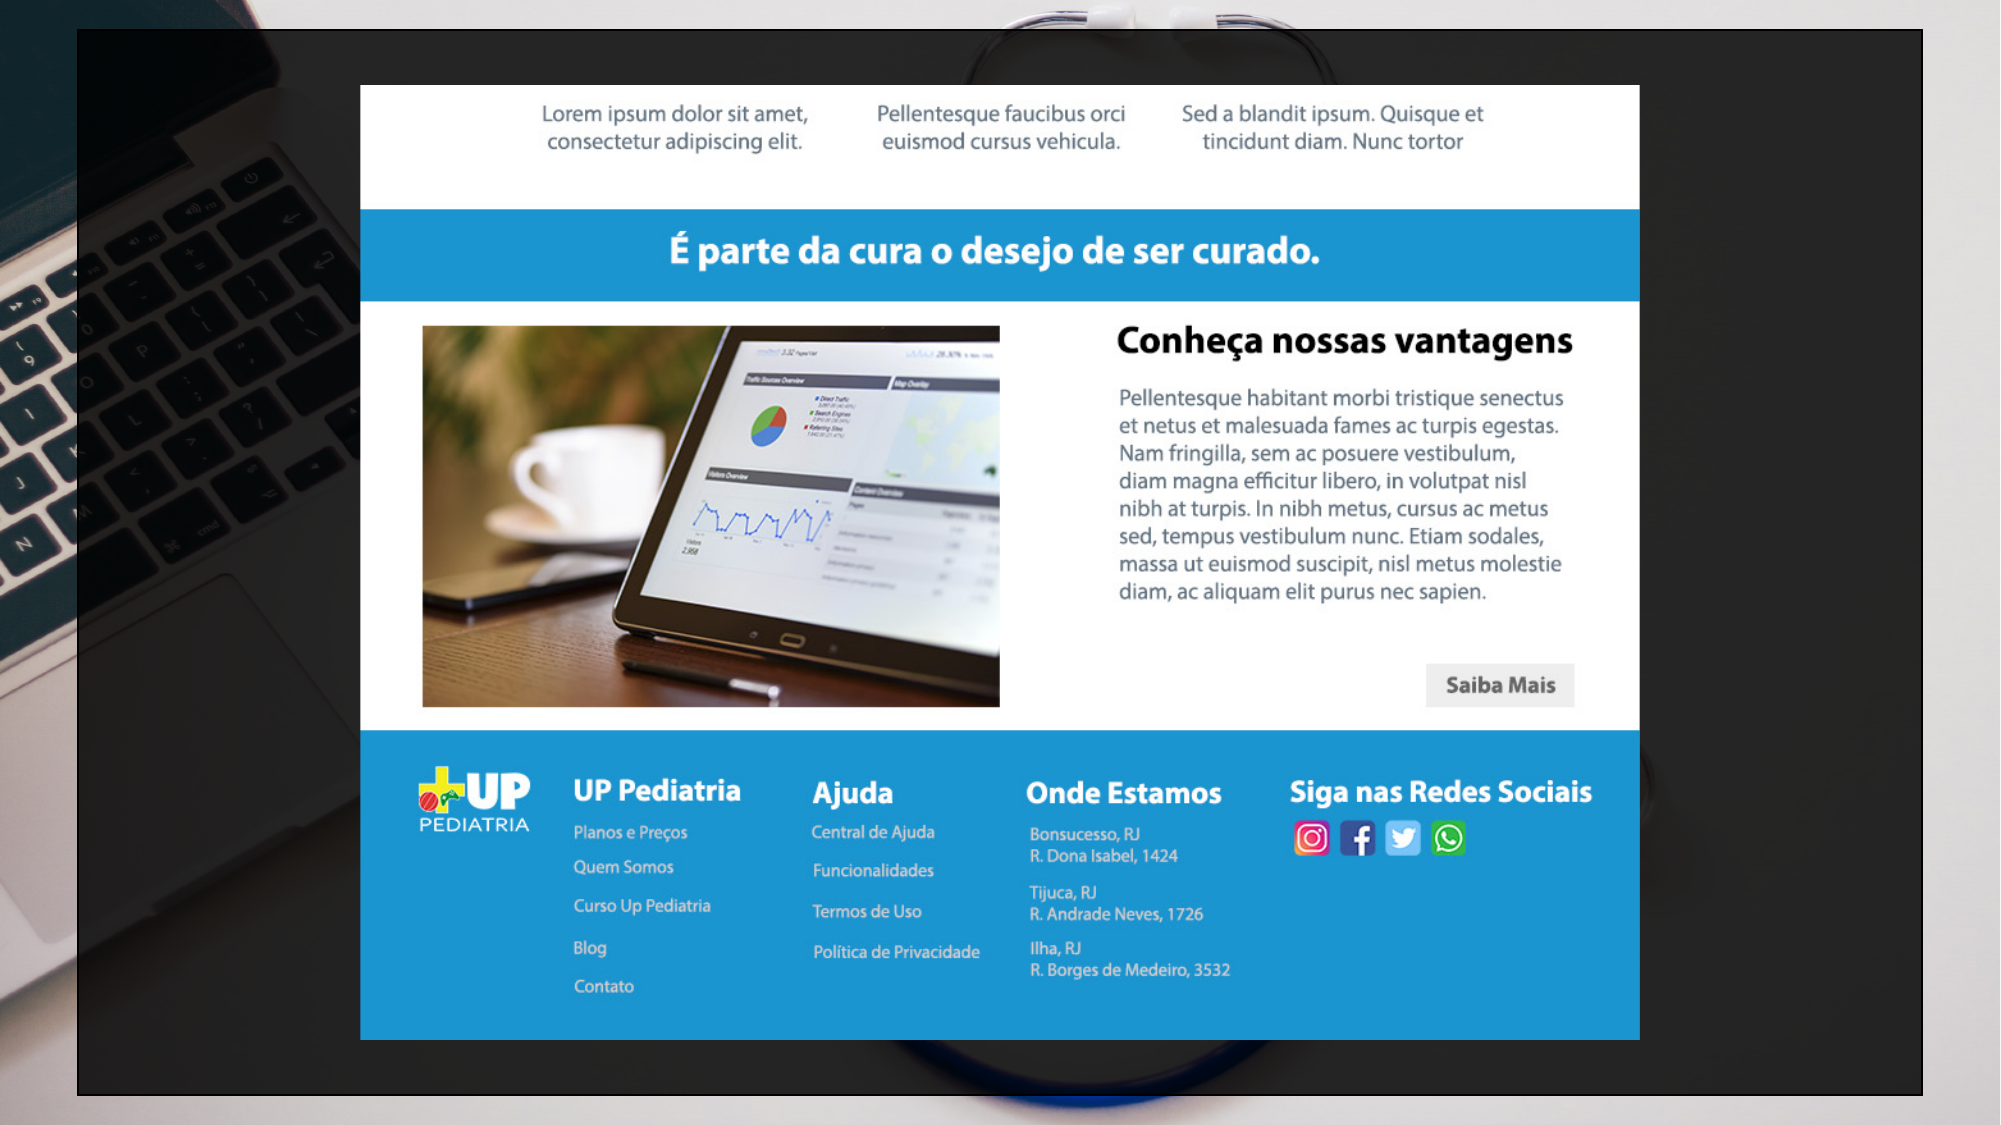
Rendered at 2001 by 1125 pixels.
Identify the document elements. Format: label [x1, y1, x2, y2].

text_box [77, 29, 1923, 1096]
picture [0, 0, 2001, 1125]
